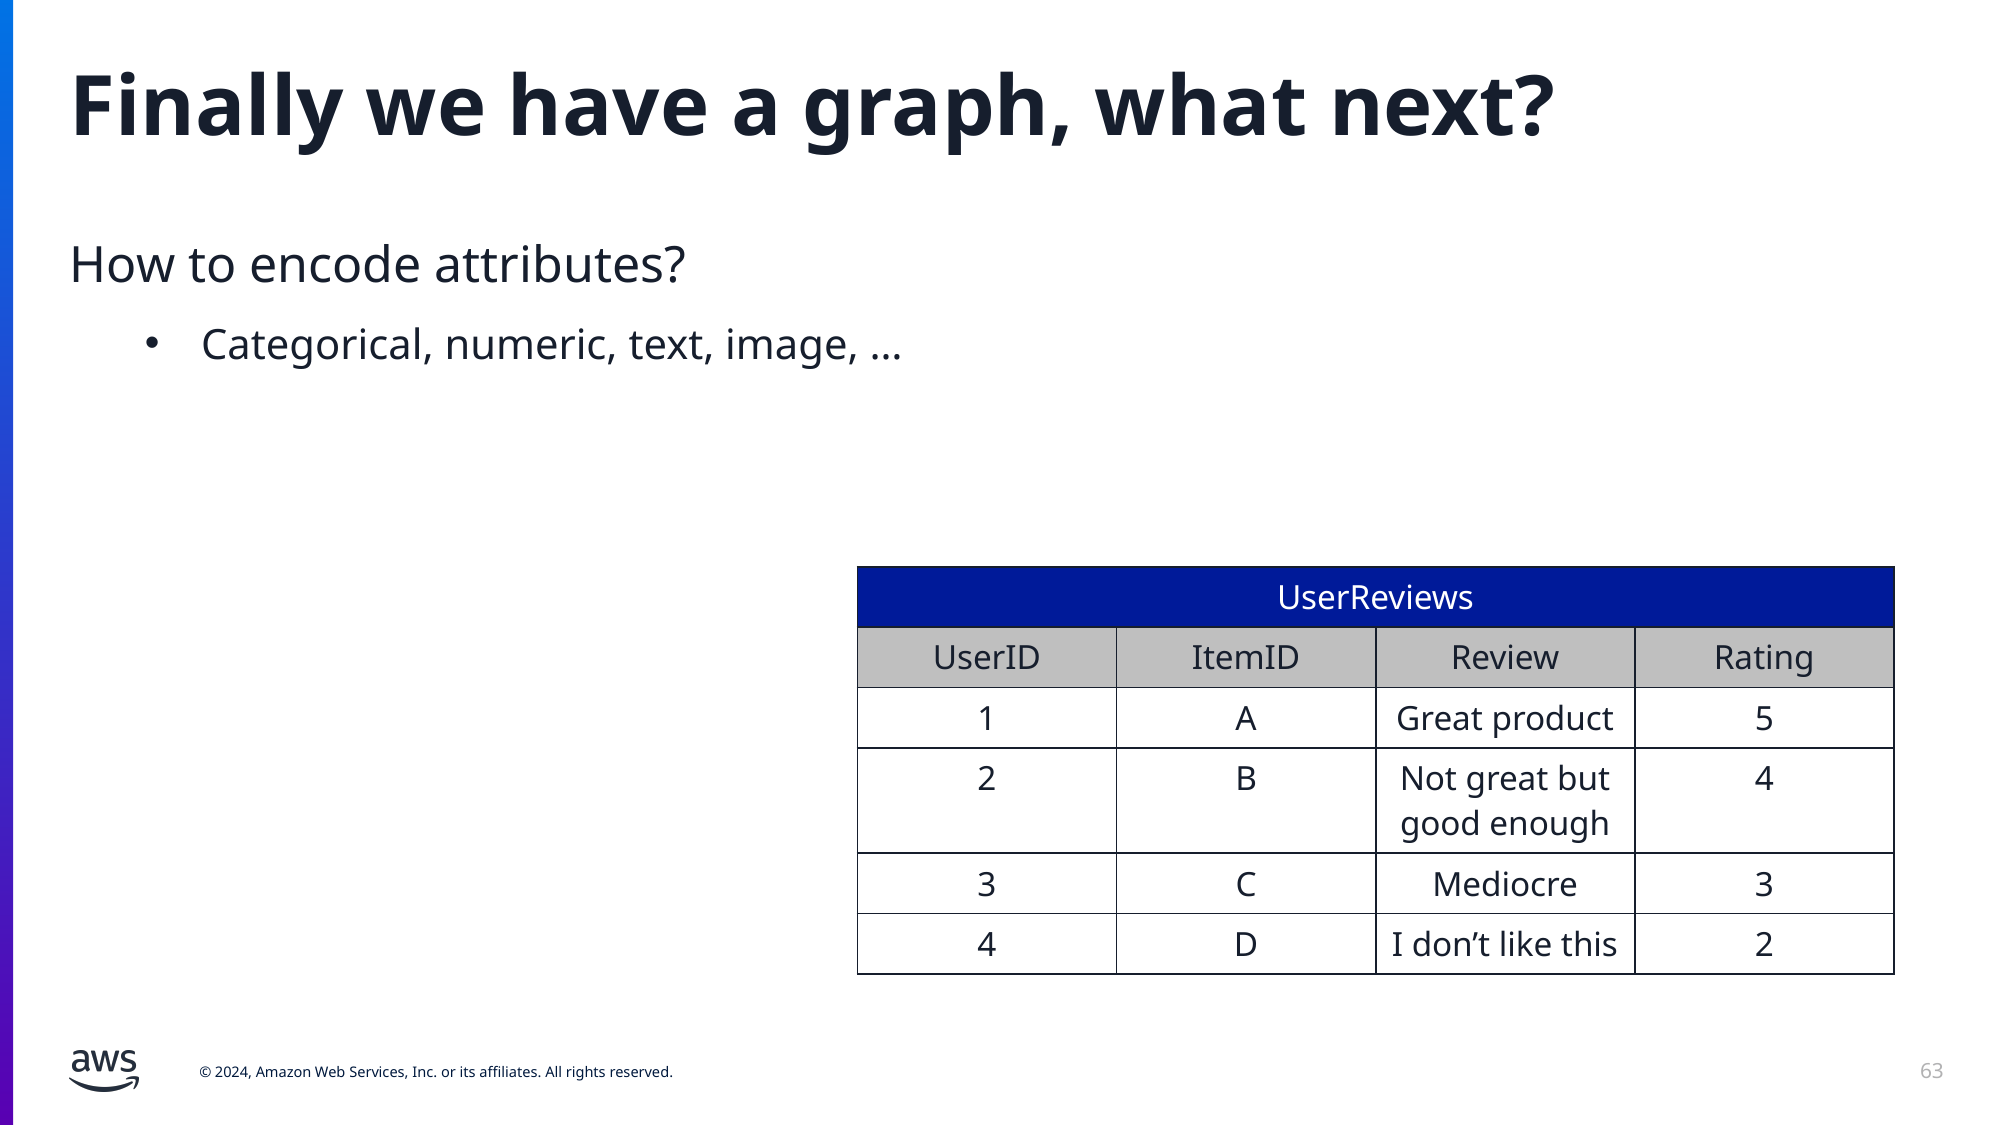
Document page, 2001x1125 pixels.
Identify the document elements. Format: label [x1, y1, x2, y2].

picture [69, 1050, 139, 1092]
table_cell [1636, 688, 1893, 747]
table_cell [1377, 854, 1634, 913]
title [69, 56, 1944, 163]
table_cell [1117, 749, 1375, 852]
table_cell [858, 854, 1116, 913]
table_cell [858, 628, 1116, 687]
slide_number [1493, 1041, 1944, 1102]
table_cell [1636, 749, 1893, 852]
table_cell [1636, 854, 1893, 913]
table_cell [1117, 628, 1375, 687]
table_cell [1377, 914, 1634, 973]
table_cell [1377, 628, 1634, 687]
table_cell [858, 914, 1116, 973]
table_cell [1117, 688, 1375, 747]
table_cell [1117, 914, 1375, 973]
table_cell [1636, 914, 1893, 973]
table_cell [1636, 628, 1893, 687]
table_cell [858, 749, 1116, 852]
table_cell [1377, 749, 1634, 852]
table_header [858, 568, 1893, 626]
table_cell [1117, 854, 1375, 913]
table_cell [858, 688, 1116, 747]
table_cell [1377, 688, 1634, 747]
list [69, 224, 1944, 377]
